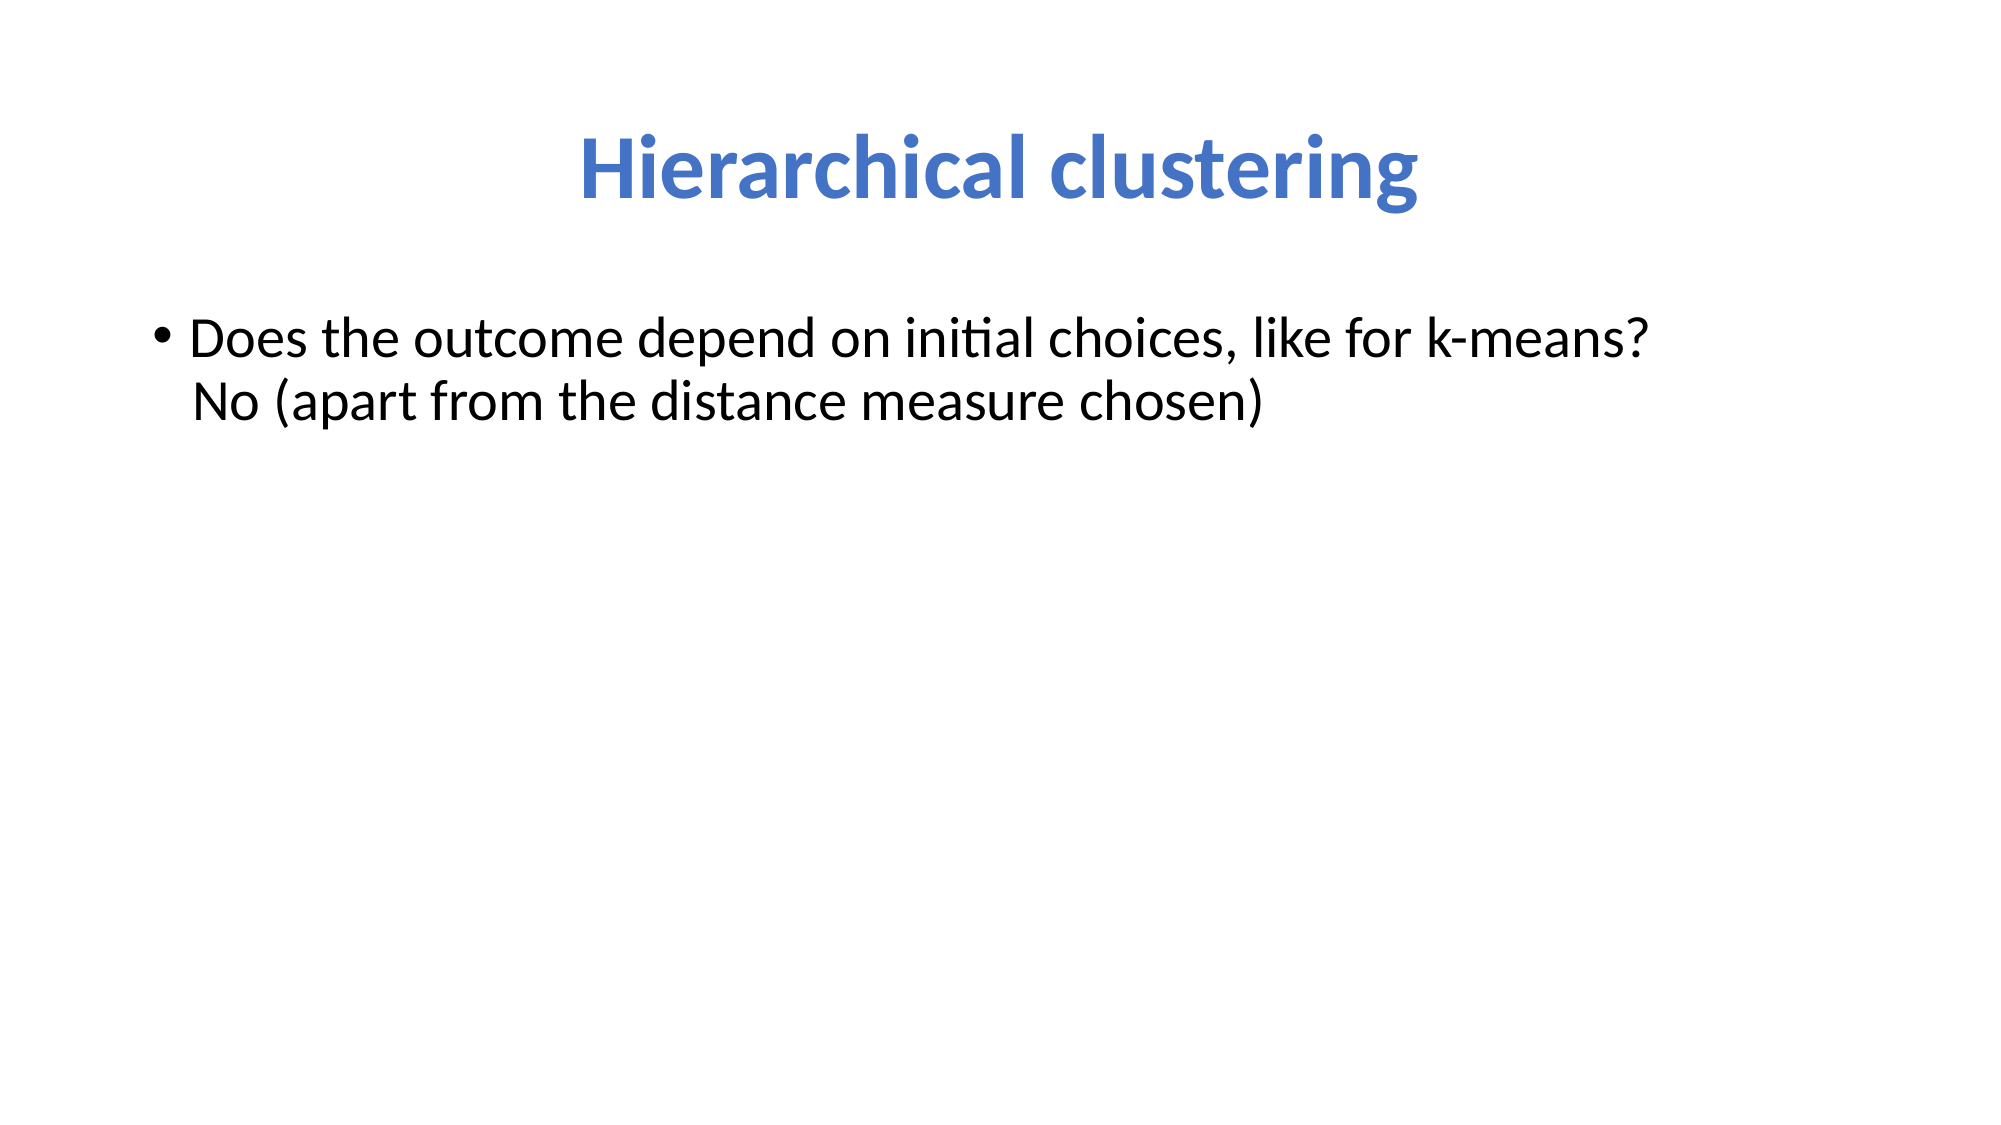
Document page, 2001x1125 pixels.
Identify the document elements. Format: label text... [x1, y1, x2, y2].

list Does the outcome depend on initial choices, like for k-means? No (apart from the distance measure chosen) [137, 299, 1845, 1014]
title Hierarchical clustering [137, 59, 1863, 278]
